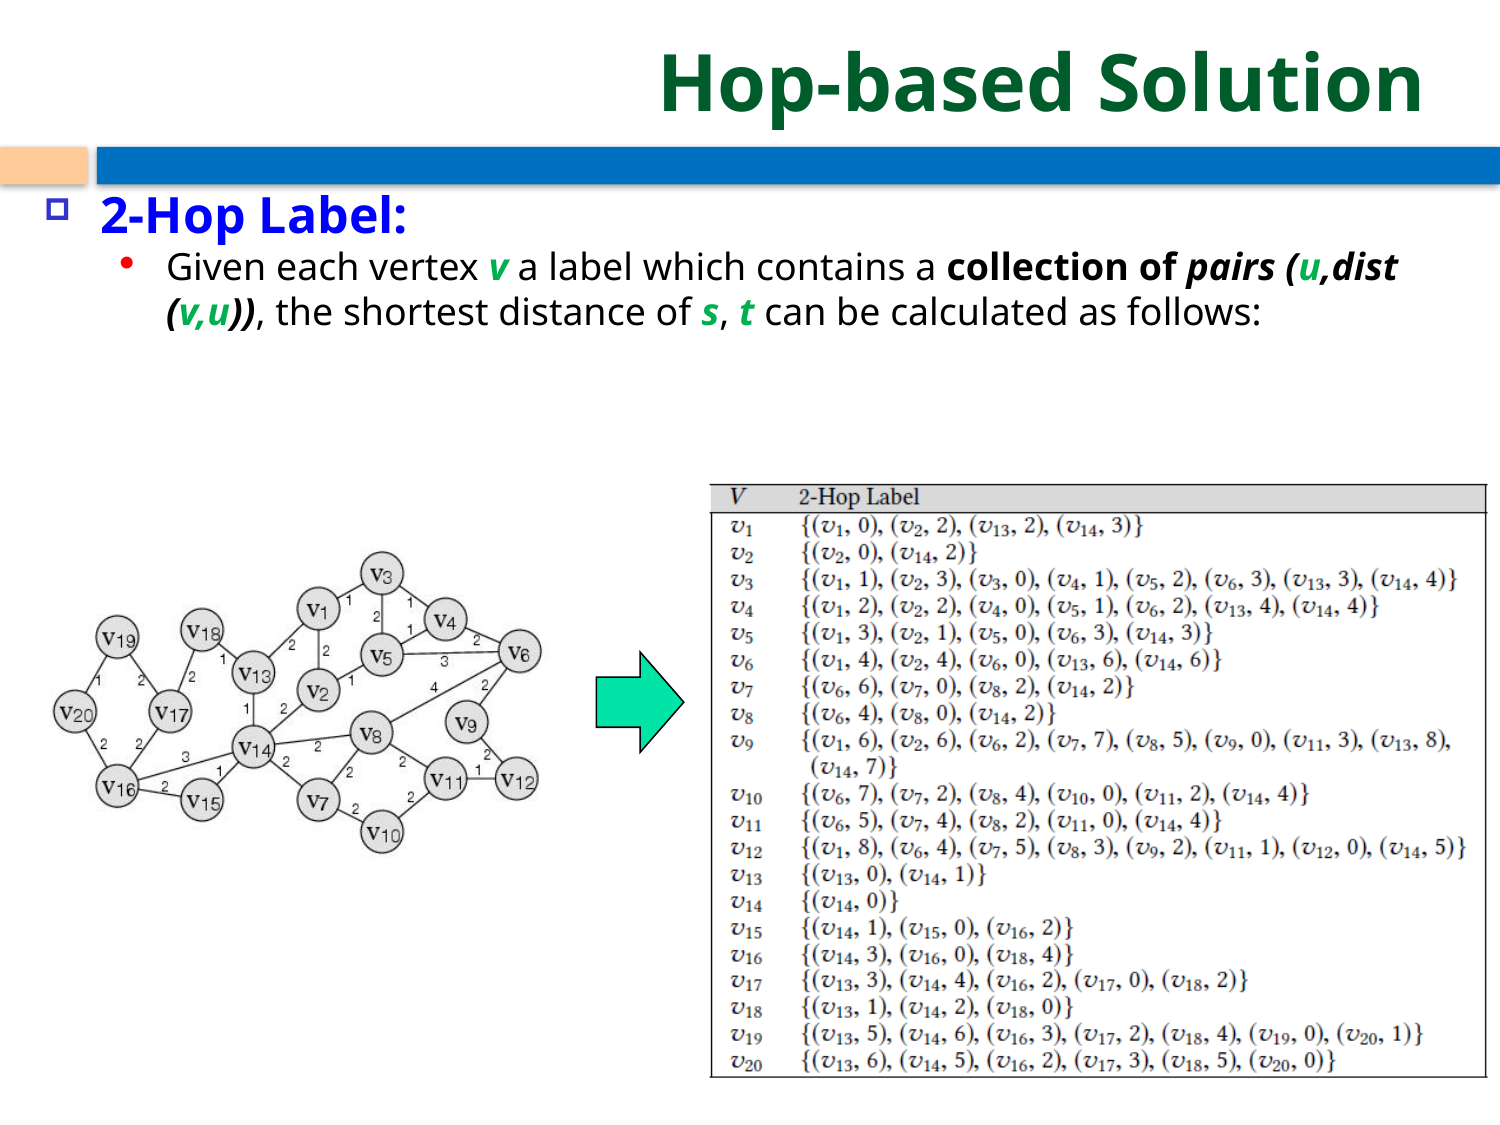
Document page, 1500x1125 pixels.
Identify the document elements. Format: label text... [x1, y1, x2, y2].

text_box [596, 651, 678, 753]
picture [41, 538, 554, 866]
title Hop-based Solution [206, 46, 1442, 135]
picture [683, 479, 1500, 1083]
